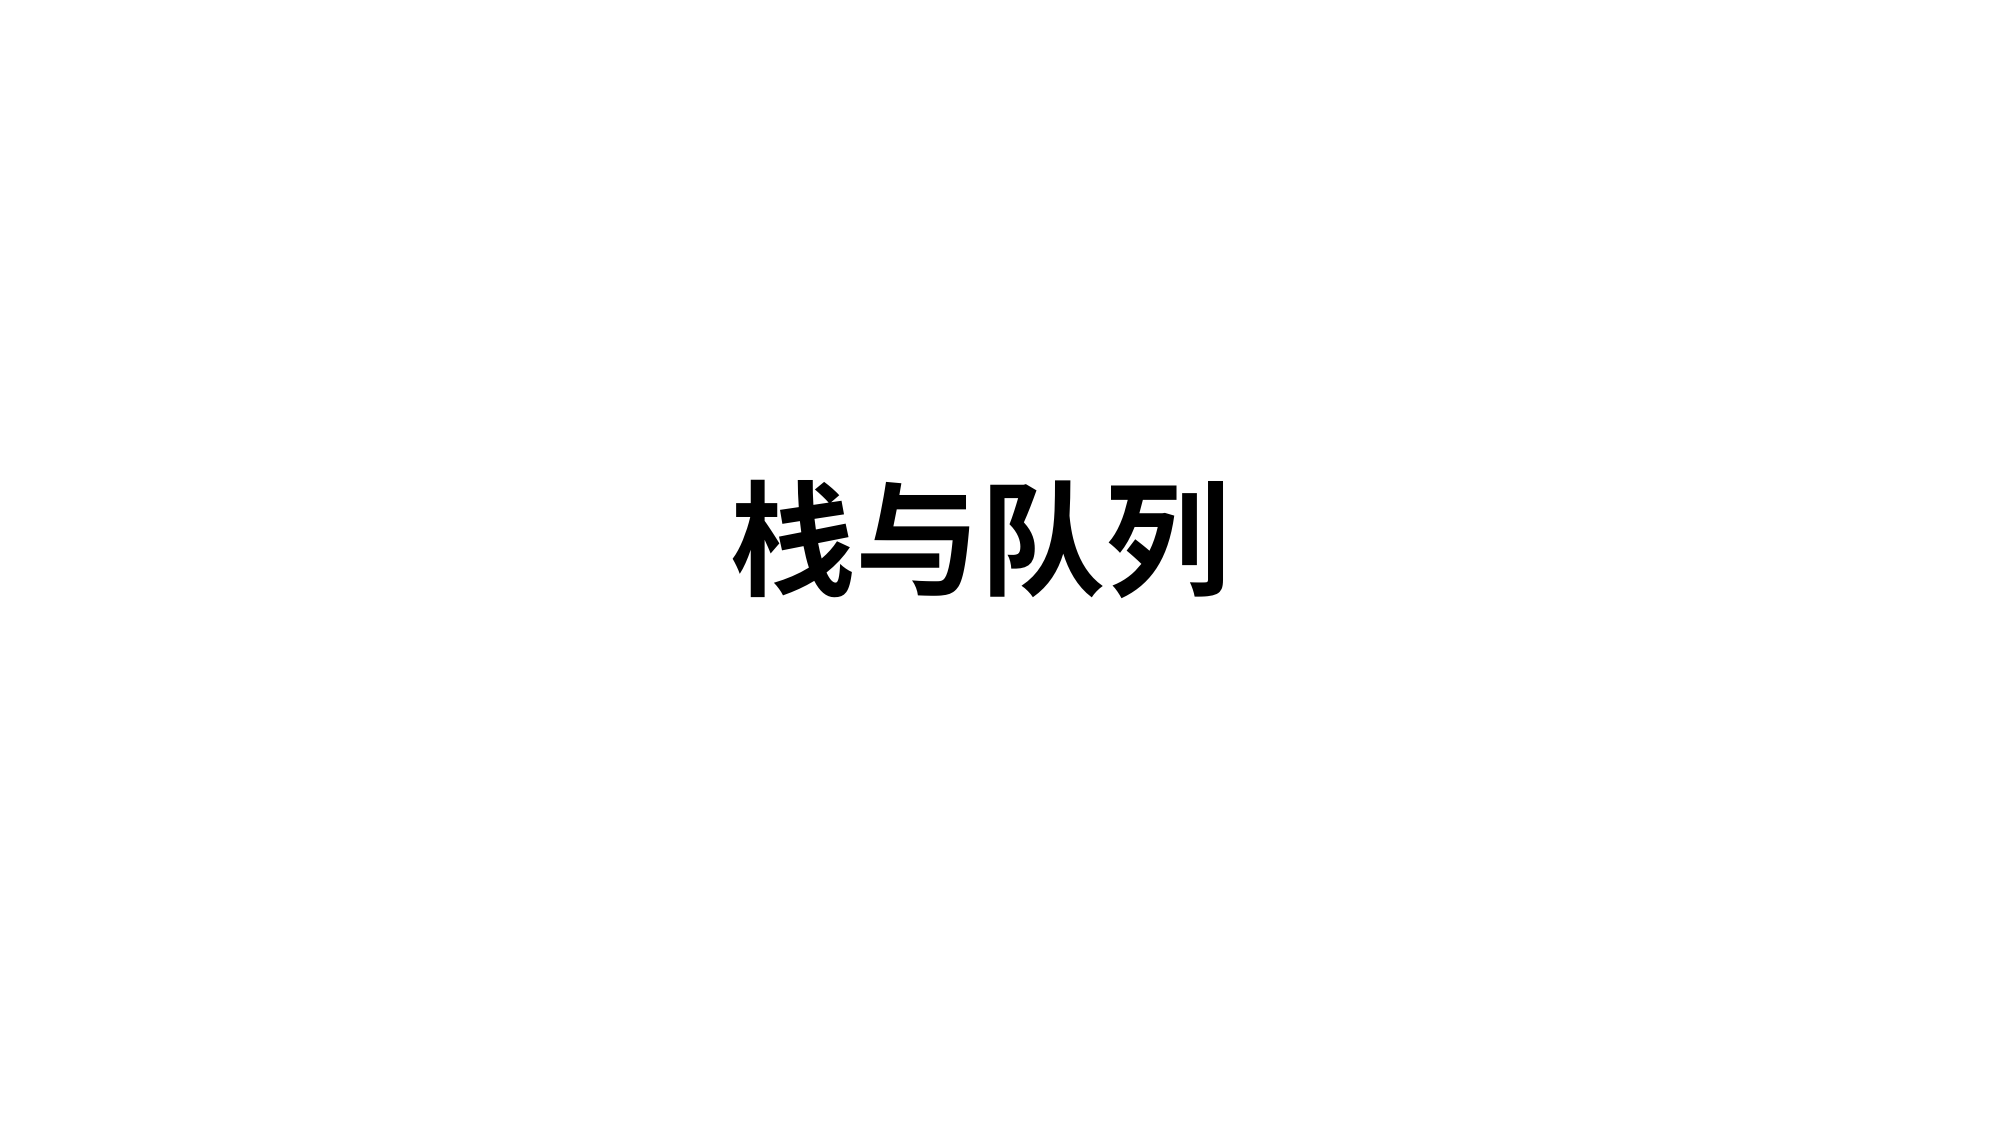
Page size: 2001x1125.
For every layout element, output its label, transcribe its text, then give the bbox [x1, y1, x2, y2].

title 栈与队列 [118, 437, 1843, 656]
